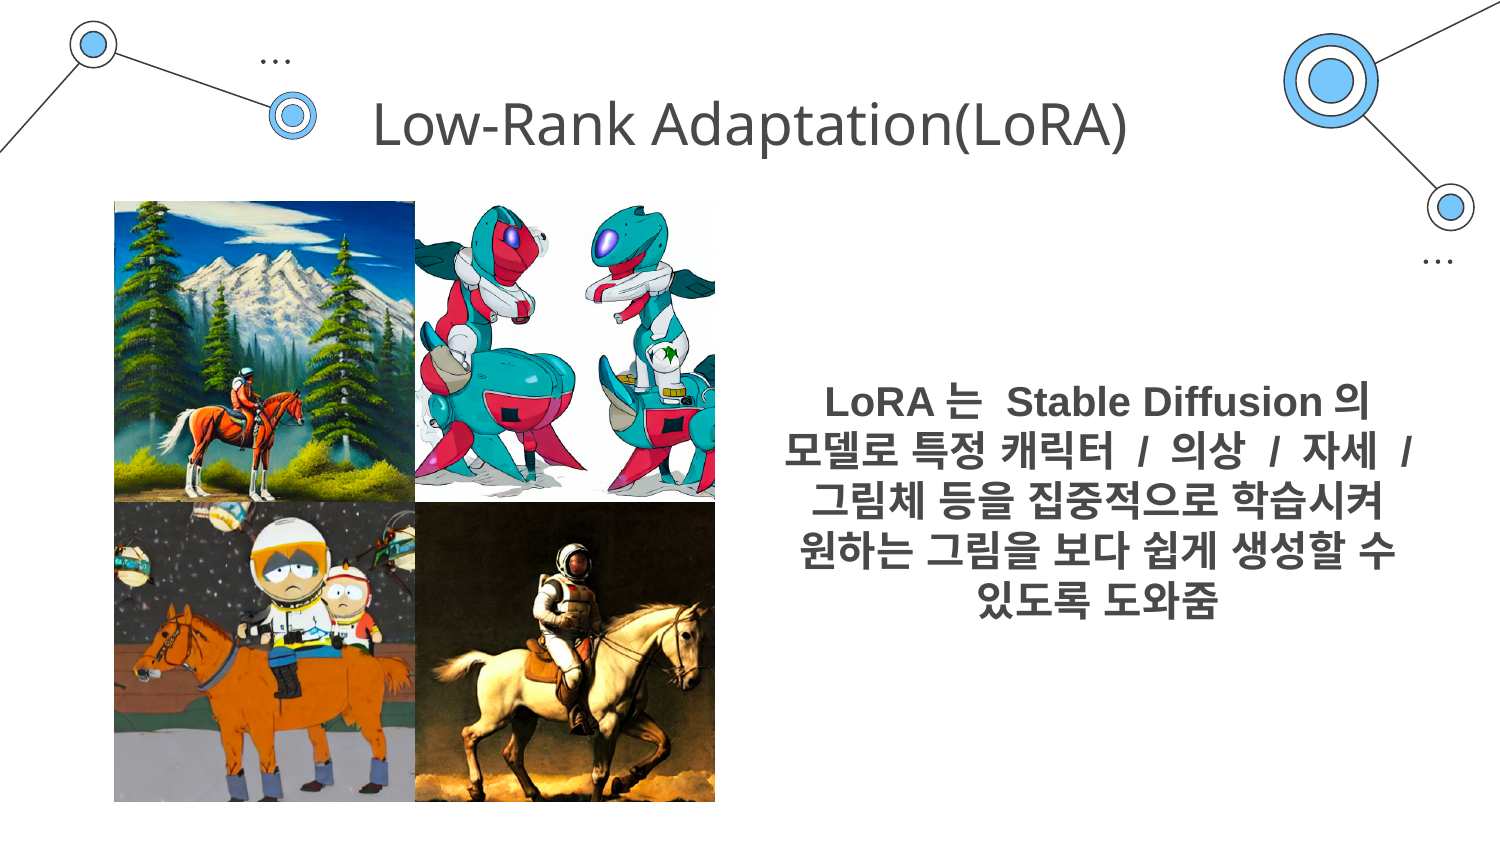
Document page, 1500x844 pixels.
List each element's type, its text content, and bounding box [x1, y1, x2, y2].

text_box LoRA는 Stable Diffusion의 모델로 특정 캐릭터 / 의상 / 자세 / 그림체 등을 집중적으로 학습시켜 원하는 그림을 보다 쉽게 생성할 수 있도록 도와줌 [762, 359, 1435, 755]
title Low-Rank Adaptation(LoRA) [257, 72, 1243, 171]
picture [114, 201, 716, 802]
